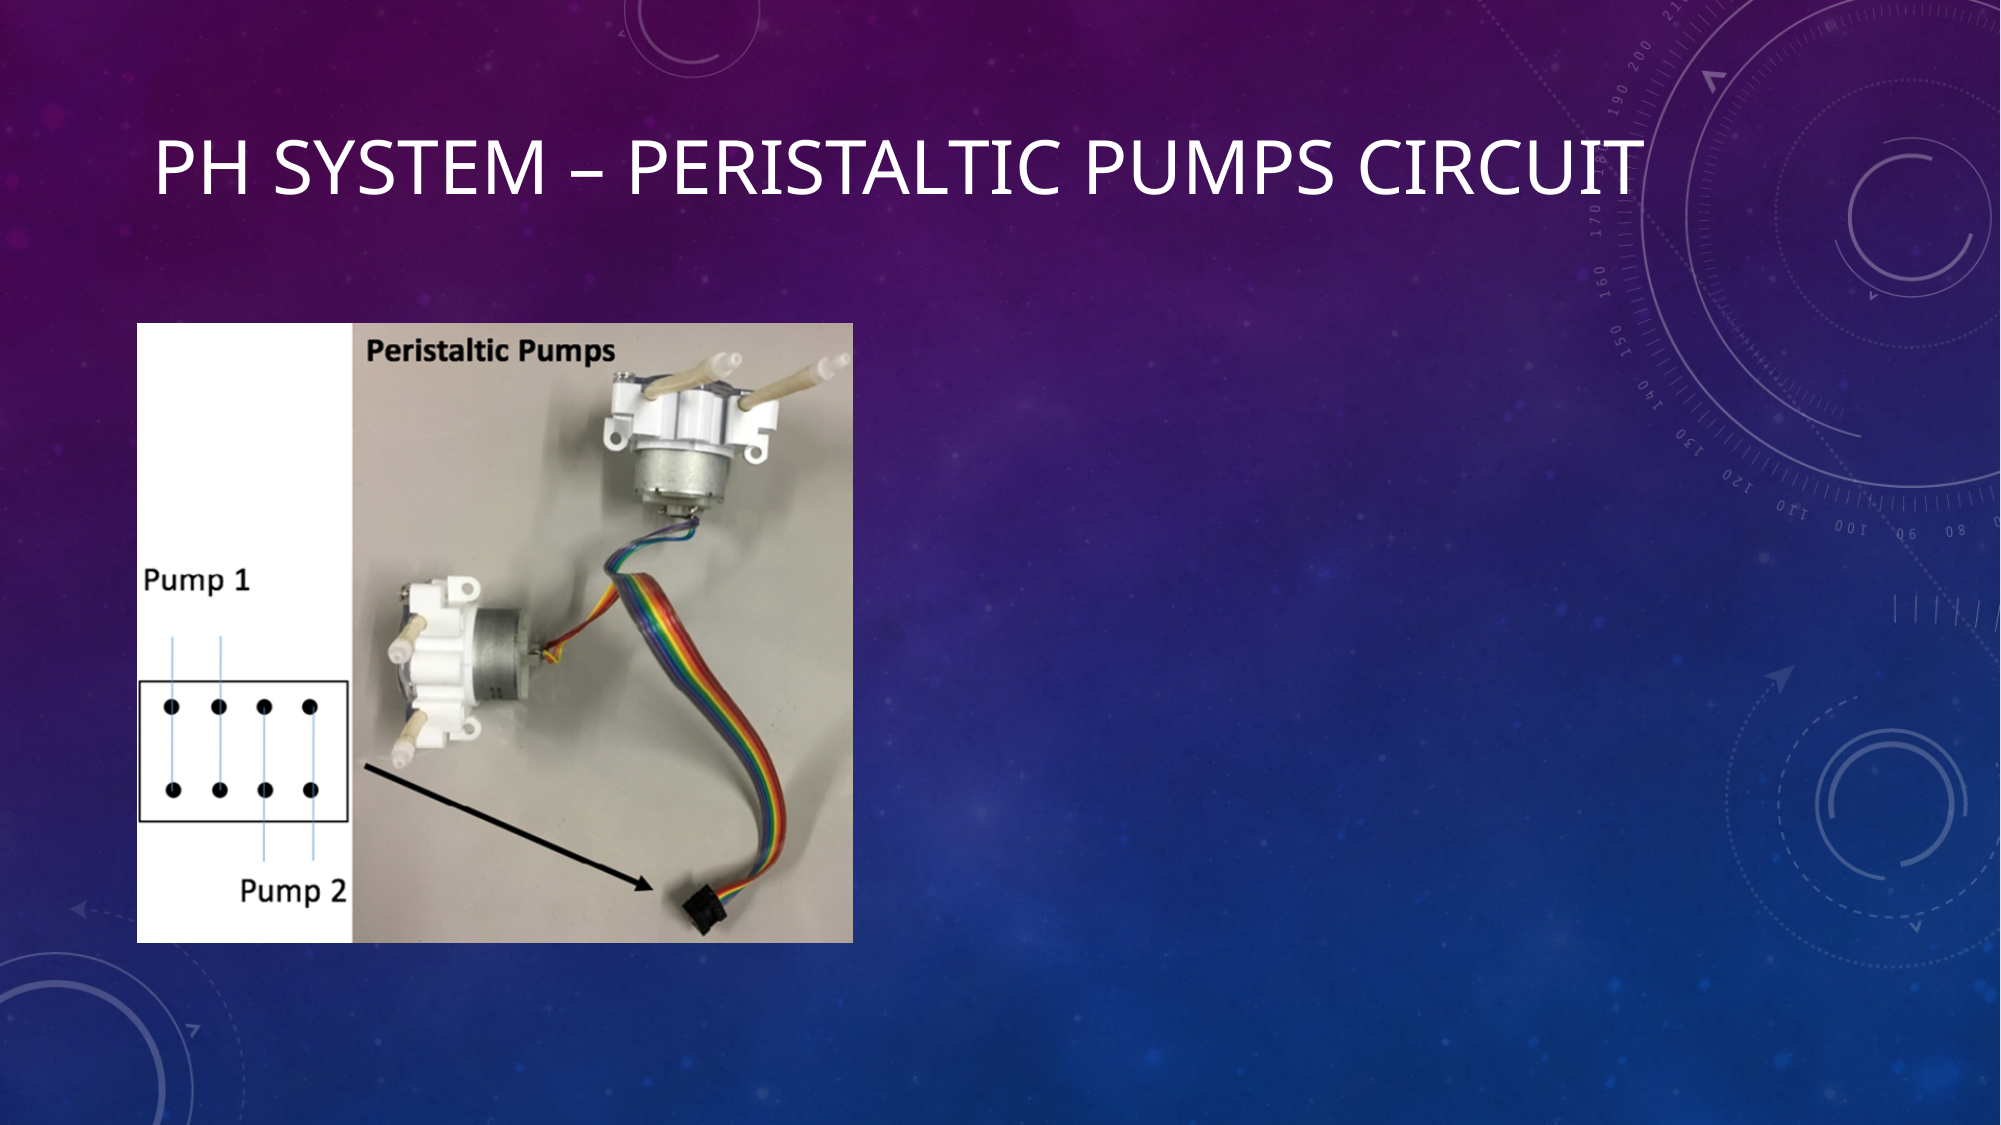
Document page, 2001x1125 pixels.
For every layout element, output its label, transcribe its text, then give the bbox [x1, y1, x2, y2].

title pH system – Peristaltic pumps circuit [137, 55, 1863, 274]
picture [0, 0, 2001, 1125]
